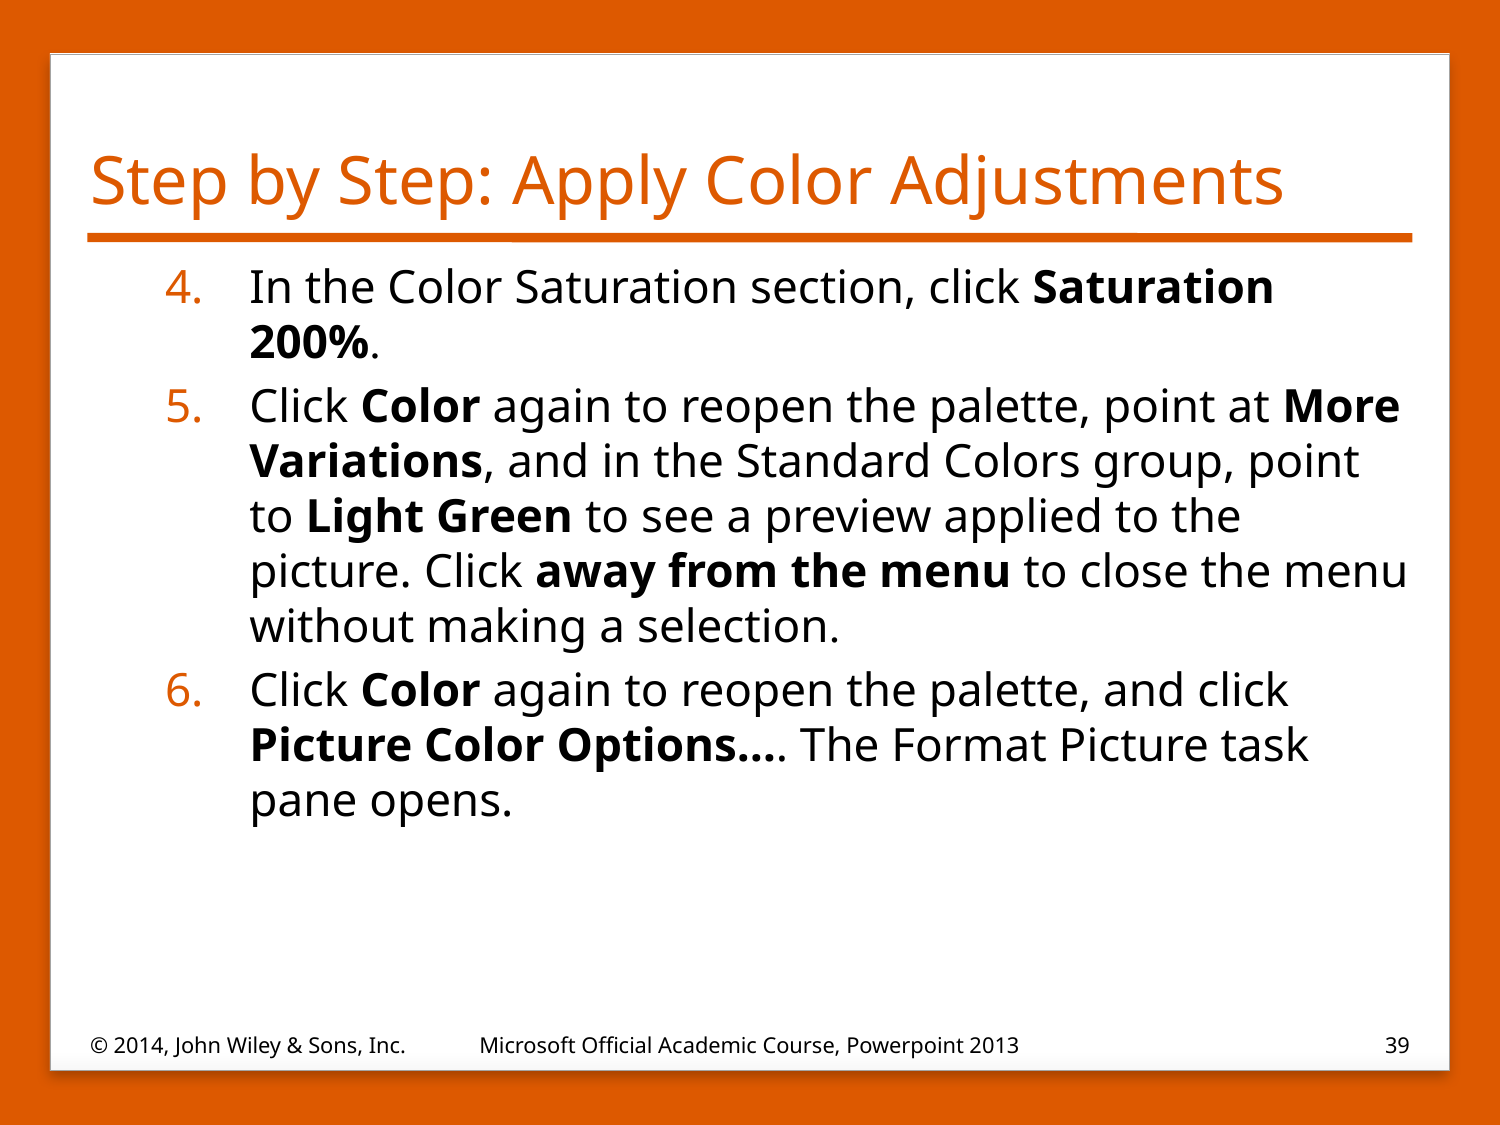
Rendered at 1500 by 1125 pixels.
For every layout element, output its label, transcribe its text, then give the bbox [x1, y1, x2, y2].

list In the Color Saturation section, click Saturation 200%. Click Color again to reopen the palette, point at More Variations, and in the Standard Colors group, point to Light Green to see a preview applied to the picture. Click away from the menu to close the menu without making a selection. Click Color again to reopen the palette, and click Picture Color Options…. The Format Picture task pane opens. [75, 249, 1425, 1063]
footer Microsoft Official Academic Course, Powerpoint 2013 [449, 1024, 1051, 1103]
slide_number © 2014, John Wiley & Sons, Inc. [74, 1024, 426, 1103]
title Step by Step: Apply Color Adjustments [74, 74, 1426, 226]
slide_number 39 [1074, 1024, 1426, 1103]
